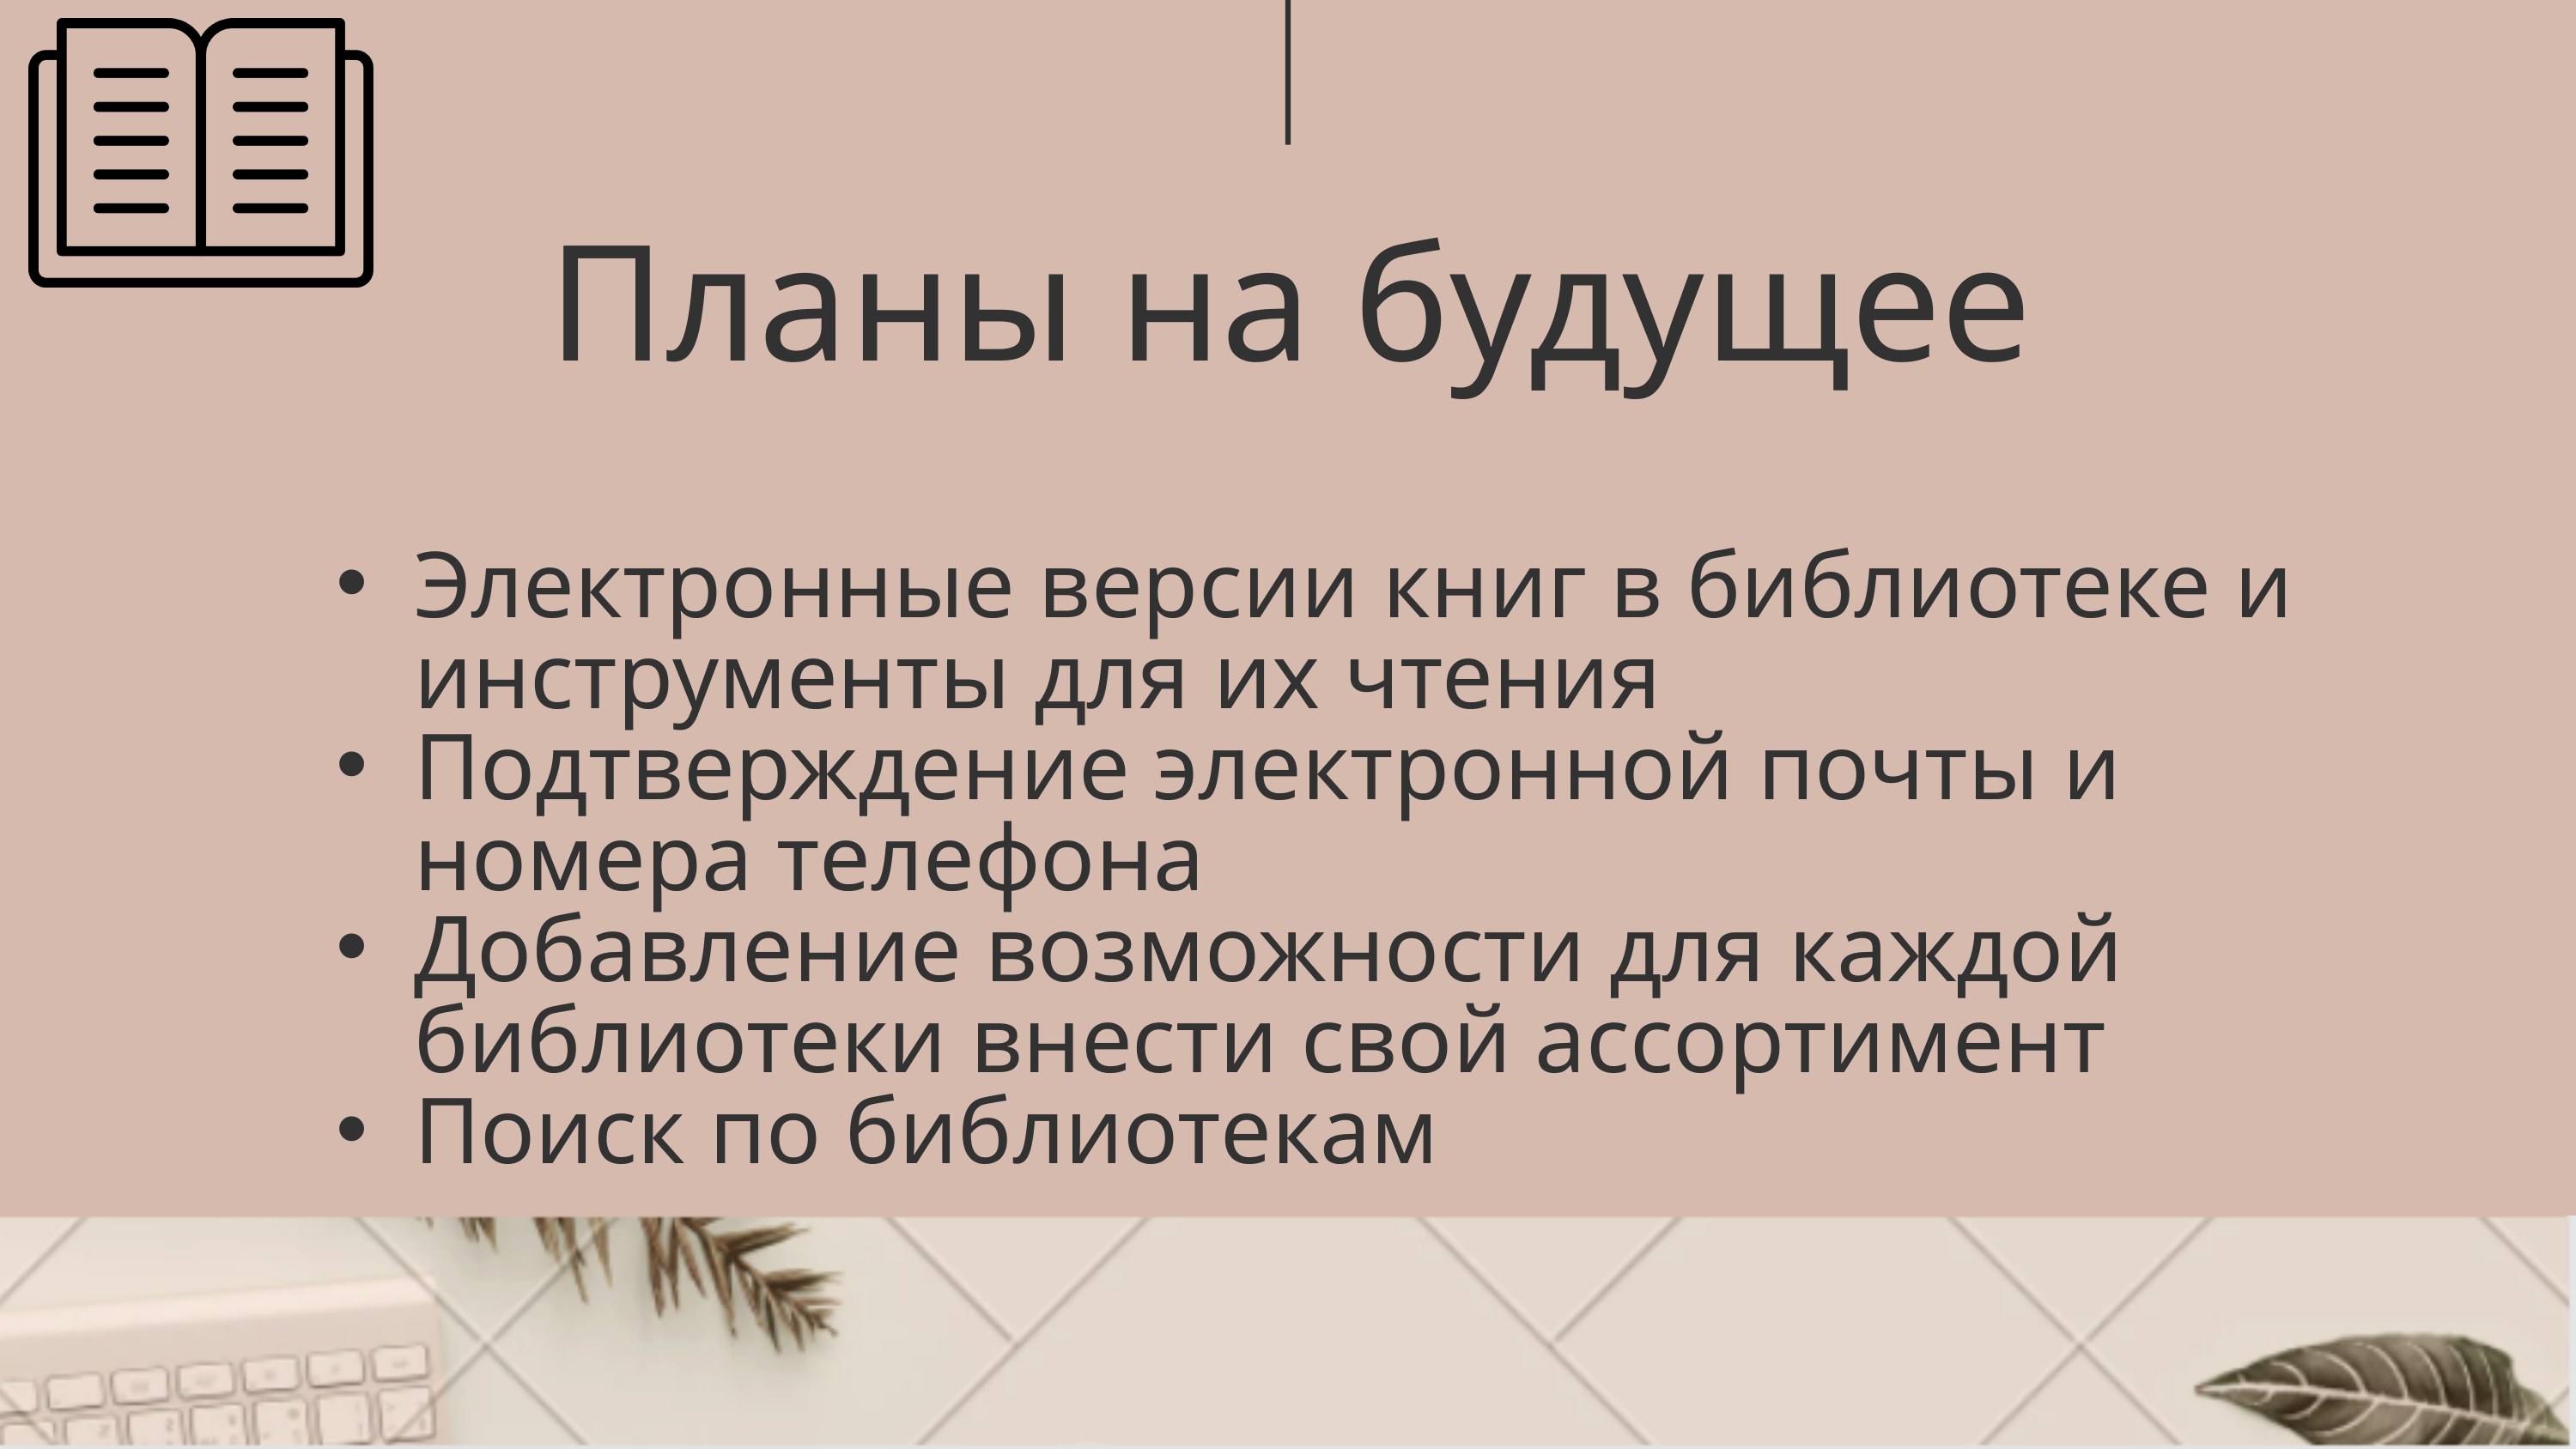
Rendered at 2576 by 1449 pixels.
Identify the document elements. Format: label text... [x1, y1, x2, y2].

text_box Планы на будущее [294, 167, 2287, 393]
picture [0, 1215, 2576, 1449]
text_box Электронные версии книг в библиотеке и инструменты для их чтения Подтверждение электронной почты и номера телефона Добавление возможности для каждой библиотеки внести свой ассортимент Поиск по библиотекам [258, 544, 2323, 1182]
picture [28, 18, 374, 288]
text_box [1285, 0, 1291, 145]
